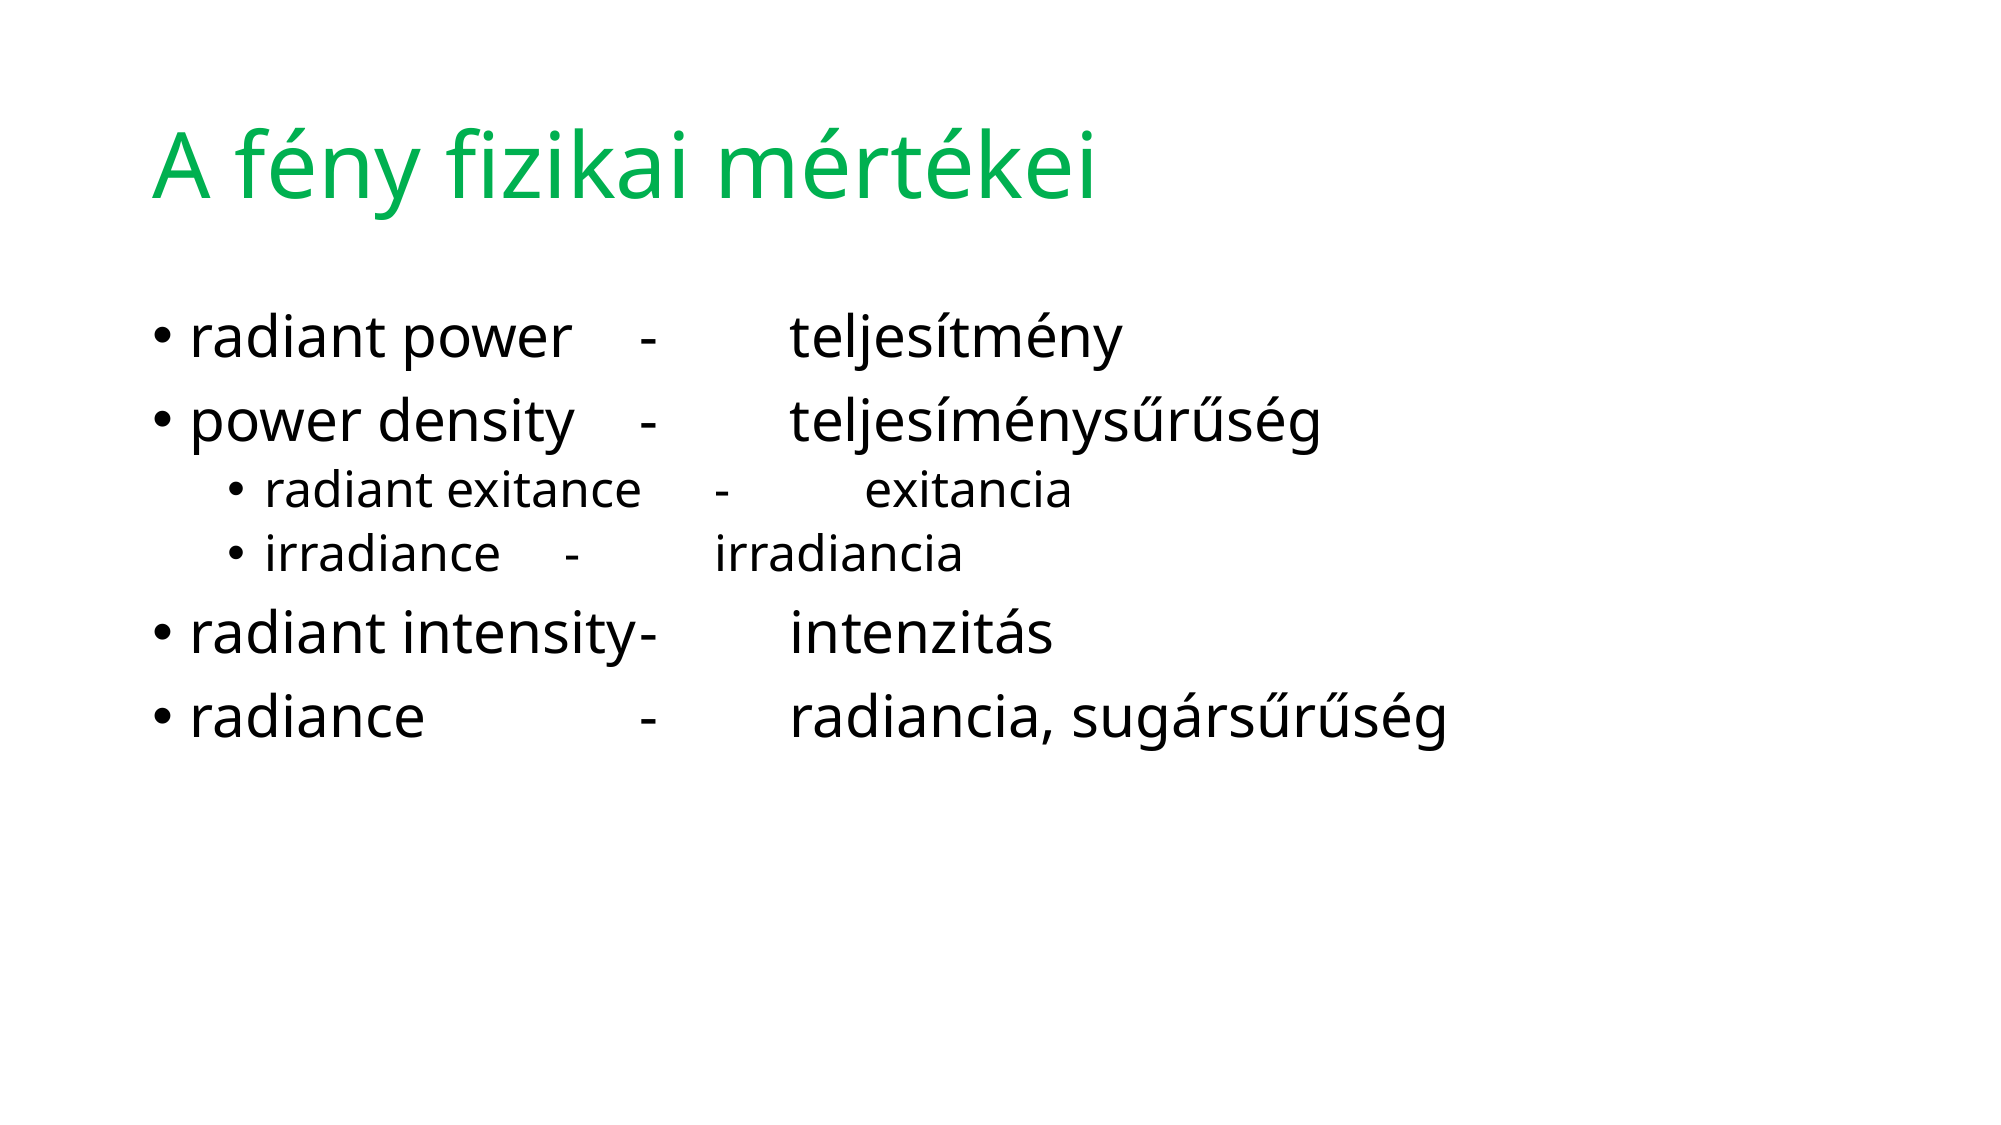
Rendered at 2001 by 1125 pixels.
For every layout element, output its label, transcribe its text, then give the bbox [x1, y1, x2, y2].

list radiant power - teljesítmény power density - teljesíménysűrűség radiant exitance - exitancia irradiance - irradiancia radiant intensity - intenzitás radiance - radiancia, sugársűrűség [137, 299, 1863, 1014]
title A fény fizikai mértékei [137, 59, 1863, 278]
